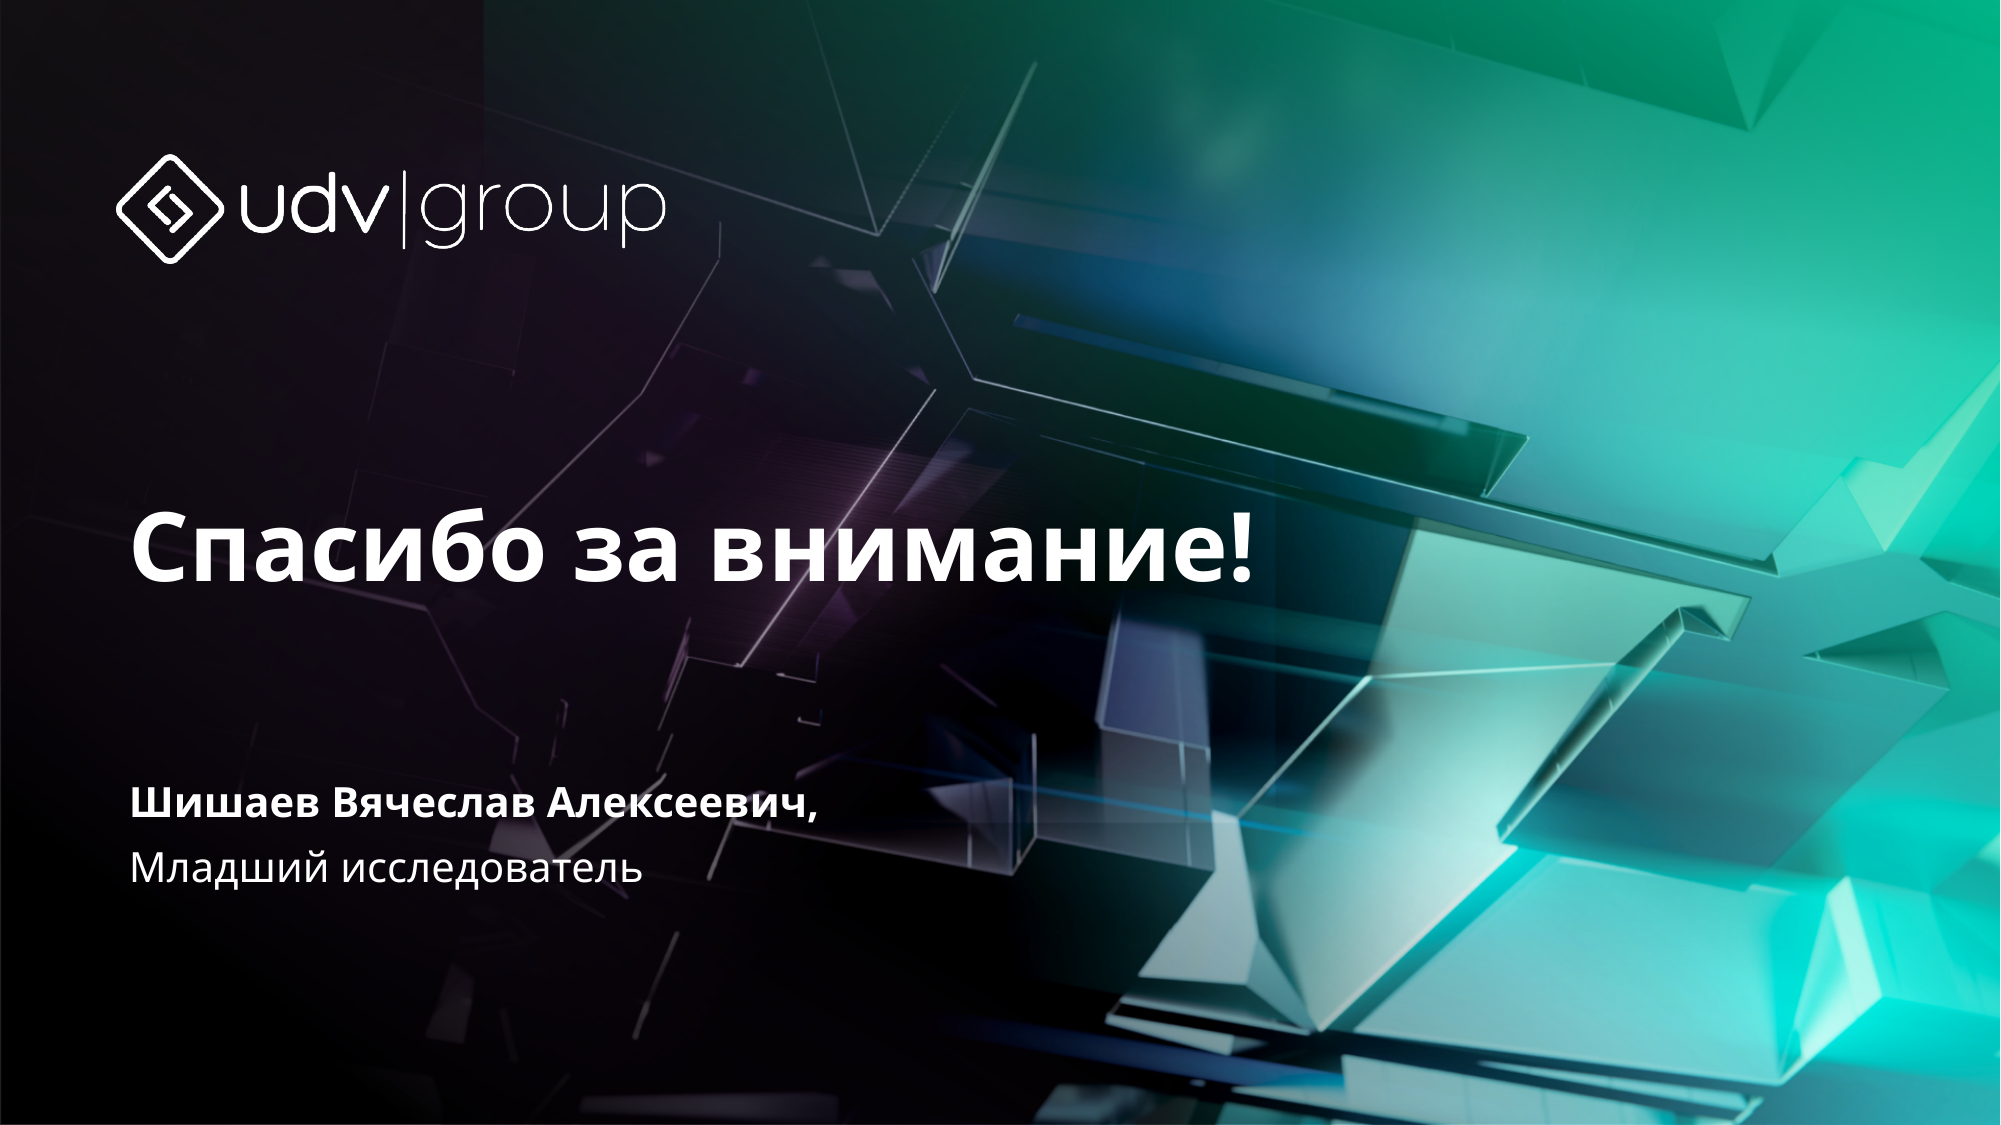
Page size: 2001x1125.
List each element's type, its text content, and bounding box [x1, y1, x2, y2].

picture [0, 0, 2001, 1125]
list Младший исследователь [114, 838, 688, 903]
title Спасибо за внимание! [114, 441, 1387, 659]
list Шишаев Вячеслав Алексеевич, [114, 774, 855, 838]
